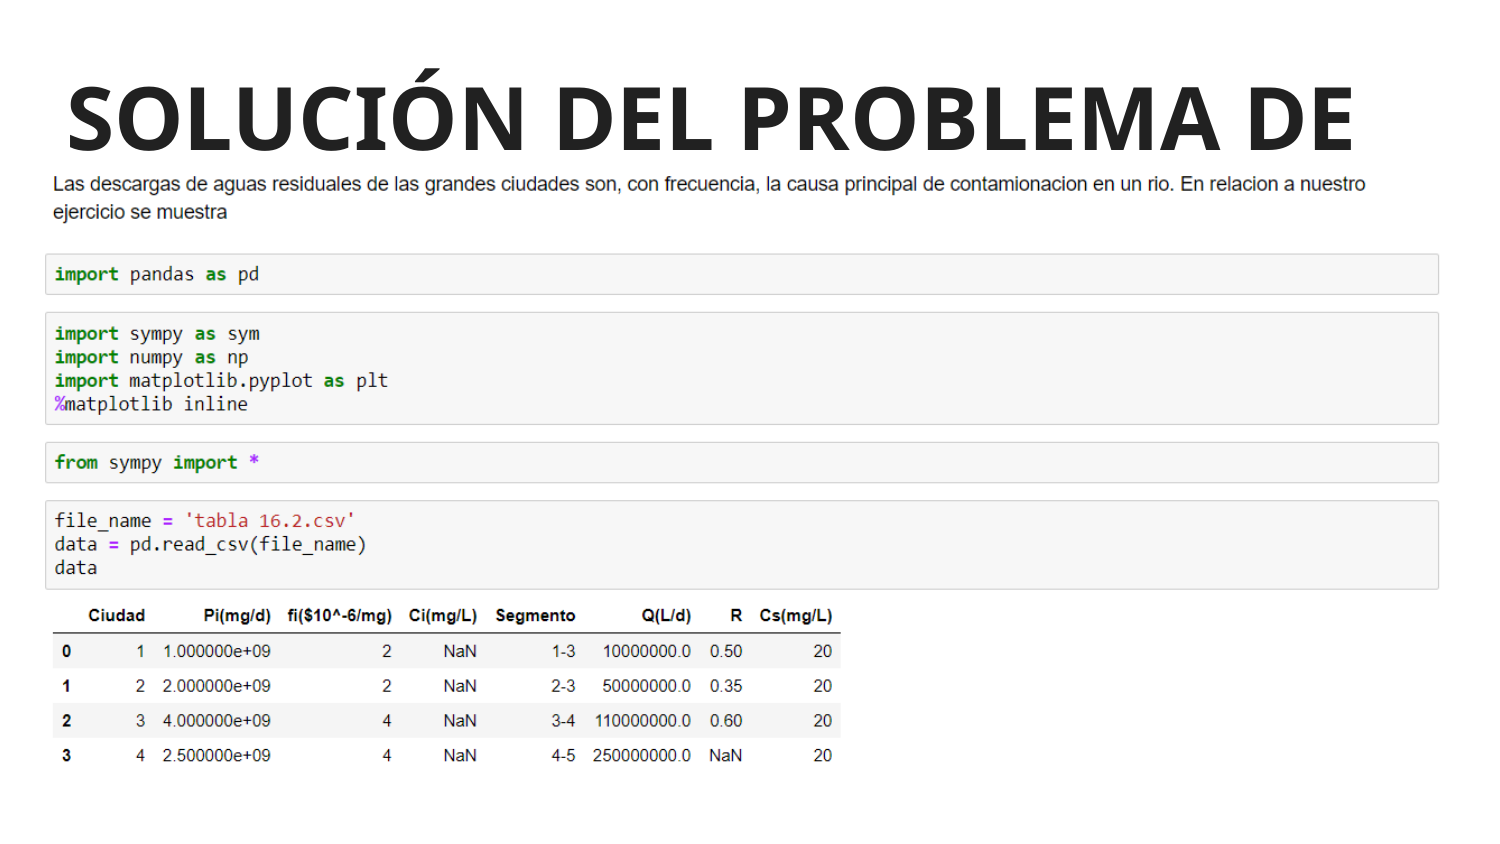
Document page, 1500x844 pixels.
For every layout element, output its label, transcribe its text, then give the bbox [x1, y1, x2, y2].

picture [44, 165, 1456, 786]
title SOLUCIÓN DEL PROBLEMA DE OPTIMIZACIÓN [51, 48, 1449, 163]
